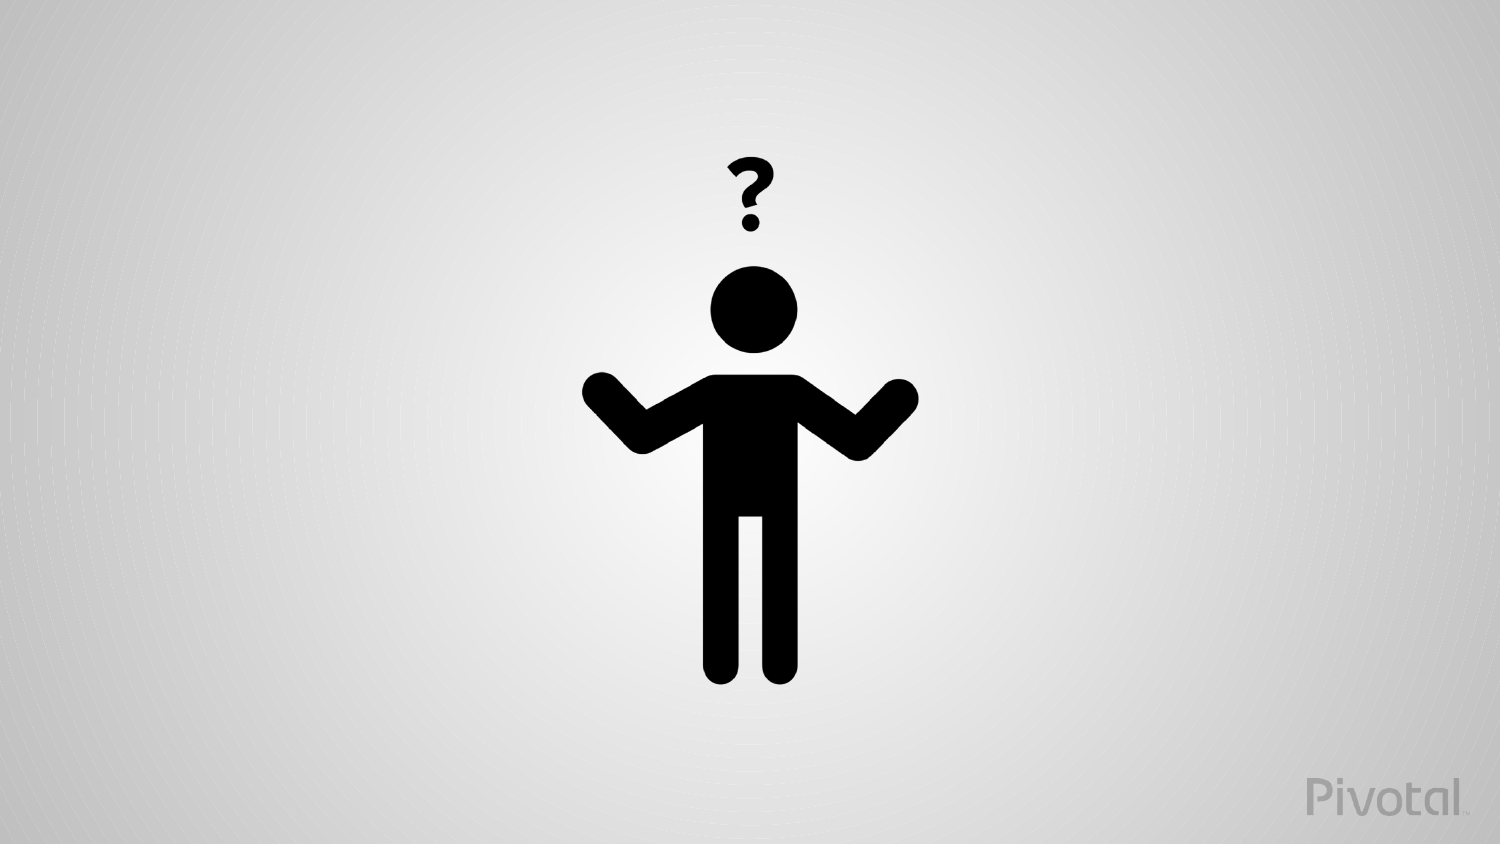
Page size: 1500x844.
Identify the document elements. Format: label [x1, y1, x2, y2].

picture [1307, 778, 1470, 816]
picture [454, 126, 1046, 717]
